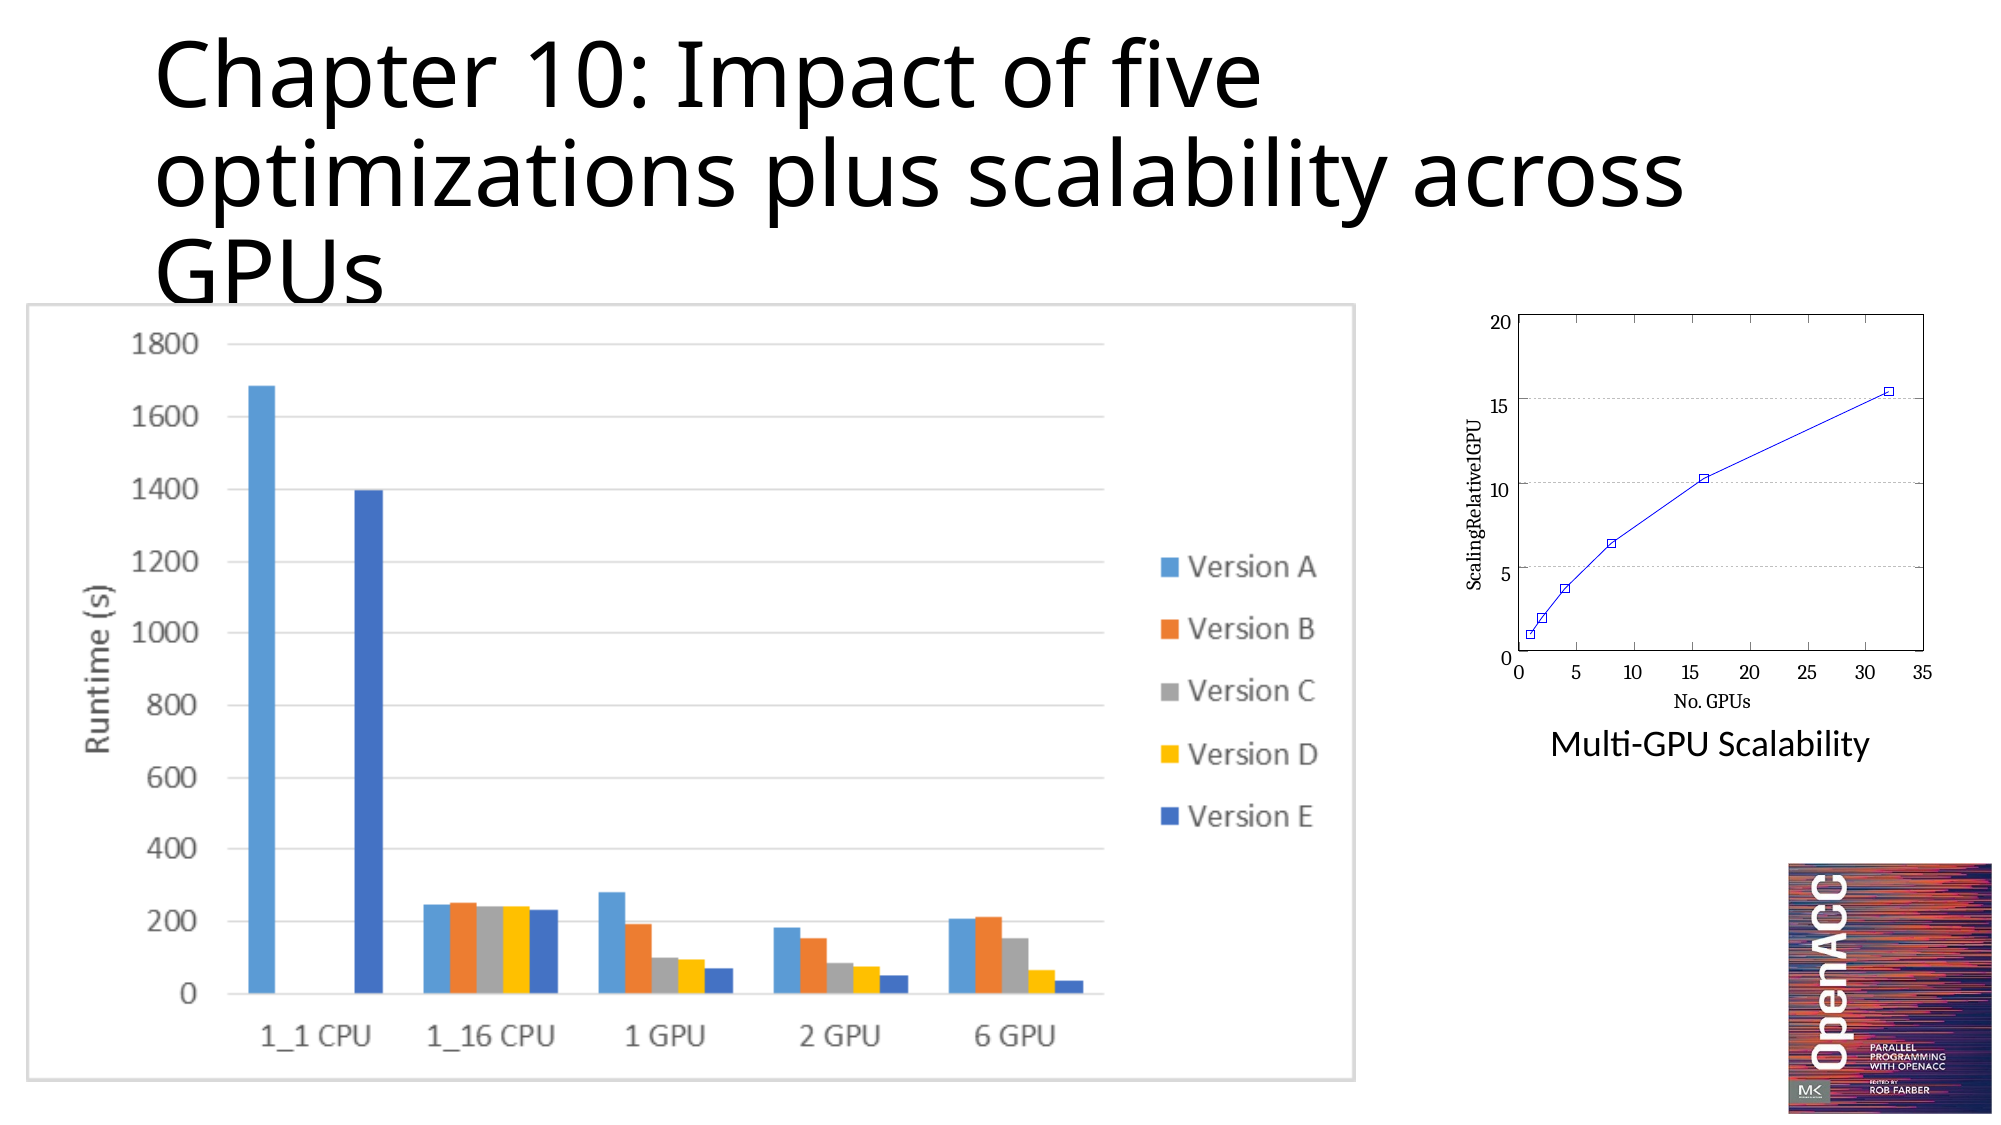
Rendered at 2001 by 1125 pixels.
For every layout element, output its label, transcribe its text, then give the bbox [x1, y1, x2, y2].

picture [1788, 863, 1992, 1114]
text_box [1457, 303, 1941, 773]
title Chapter 10: Impact of five optimizations plus scalability across GPUs [138, 67, 1864, 286]
picture [26, 303, 1356, 1082]
